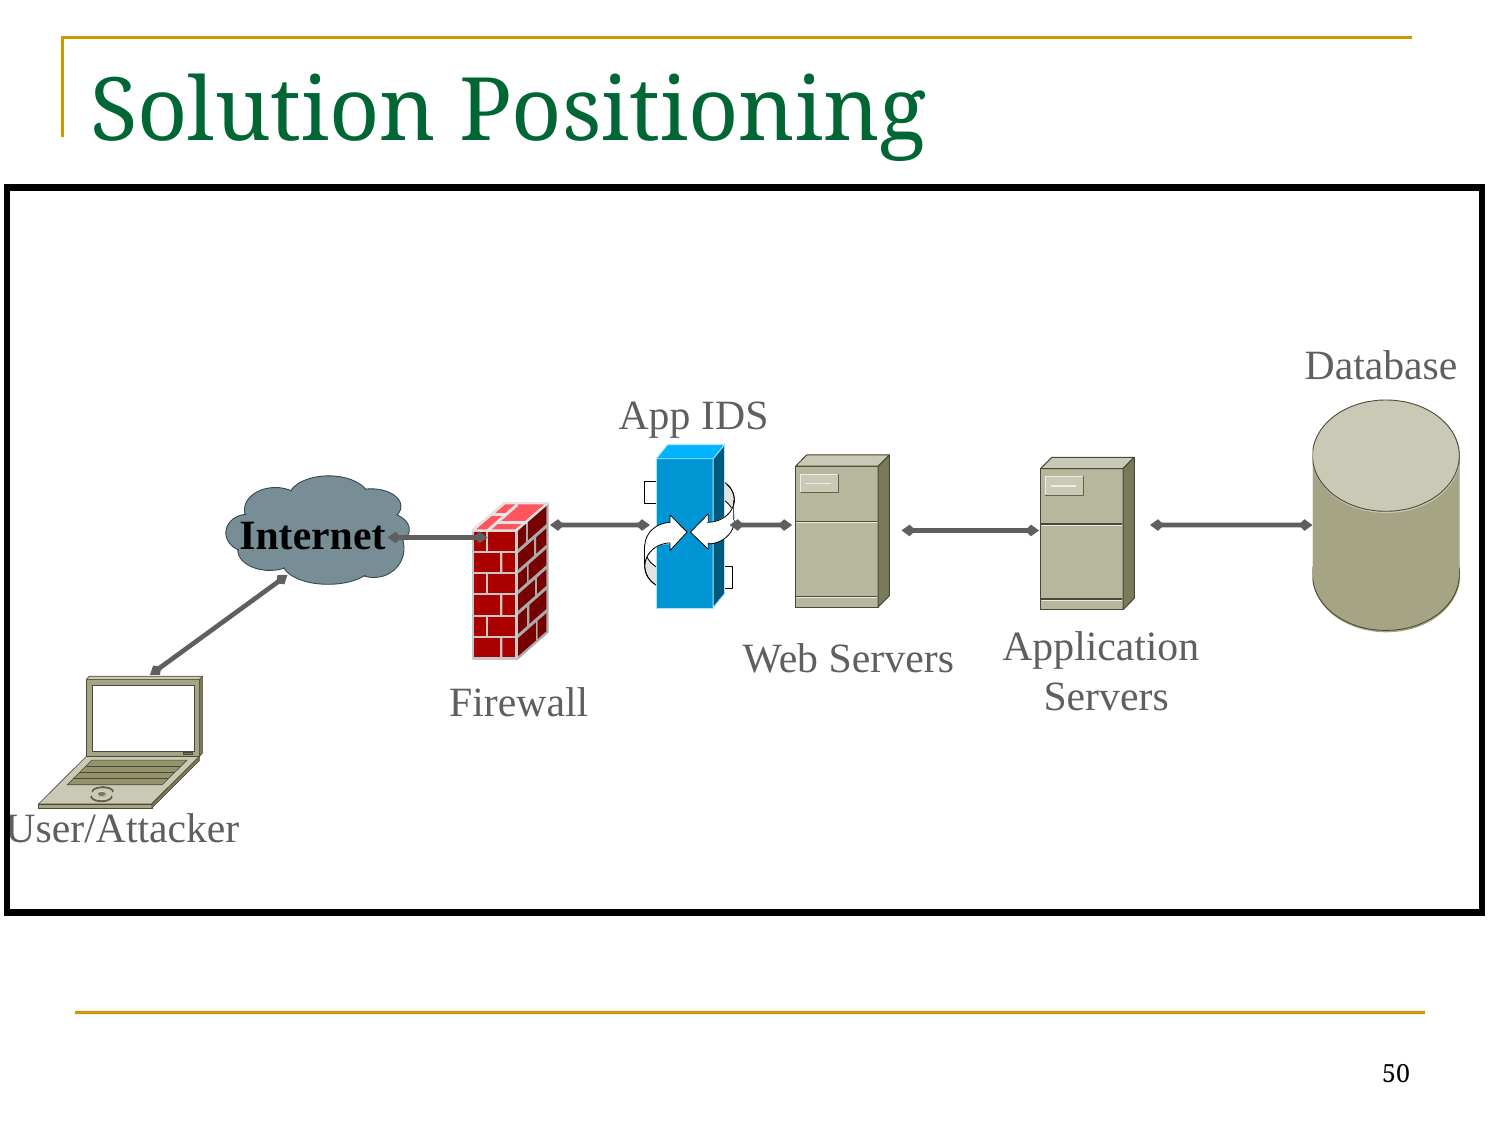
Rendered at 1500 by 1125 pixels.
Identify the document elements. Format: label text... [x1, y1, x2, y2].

picture [1039, 455, 1138, 613]
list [471, 502, 552, 663]
picture [1312, 399, 1463, 638]
picture [224, 474, 413, 588]
picture [37, 674, 206, 813]
text_box [7, 187, 1482, 913]
picture [643, 444, 738, 613]
slide_number 50 [1074, 1023, 1426, 1100]
title Solution Positioning [75, 45, 1425, 187]
picture [794, 453, 893, 611]
